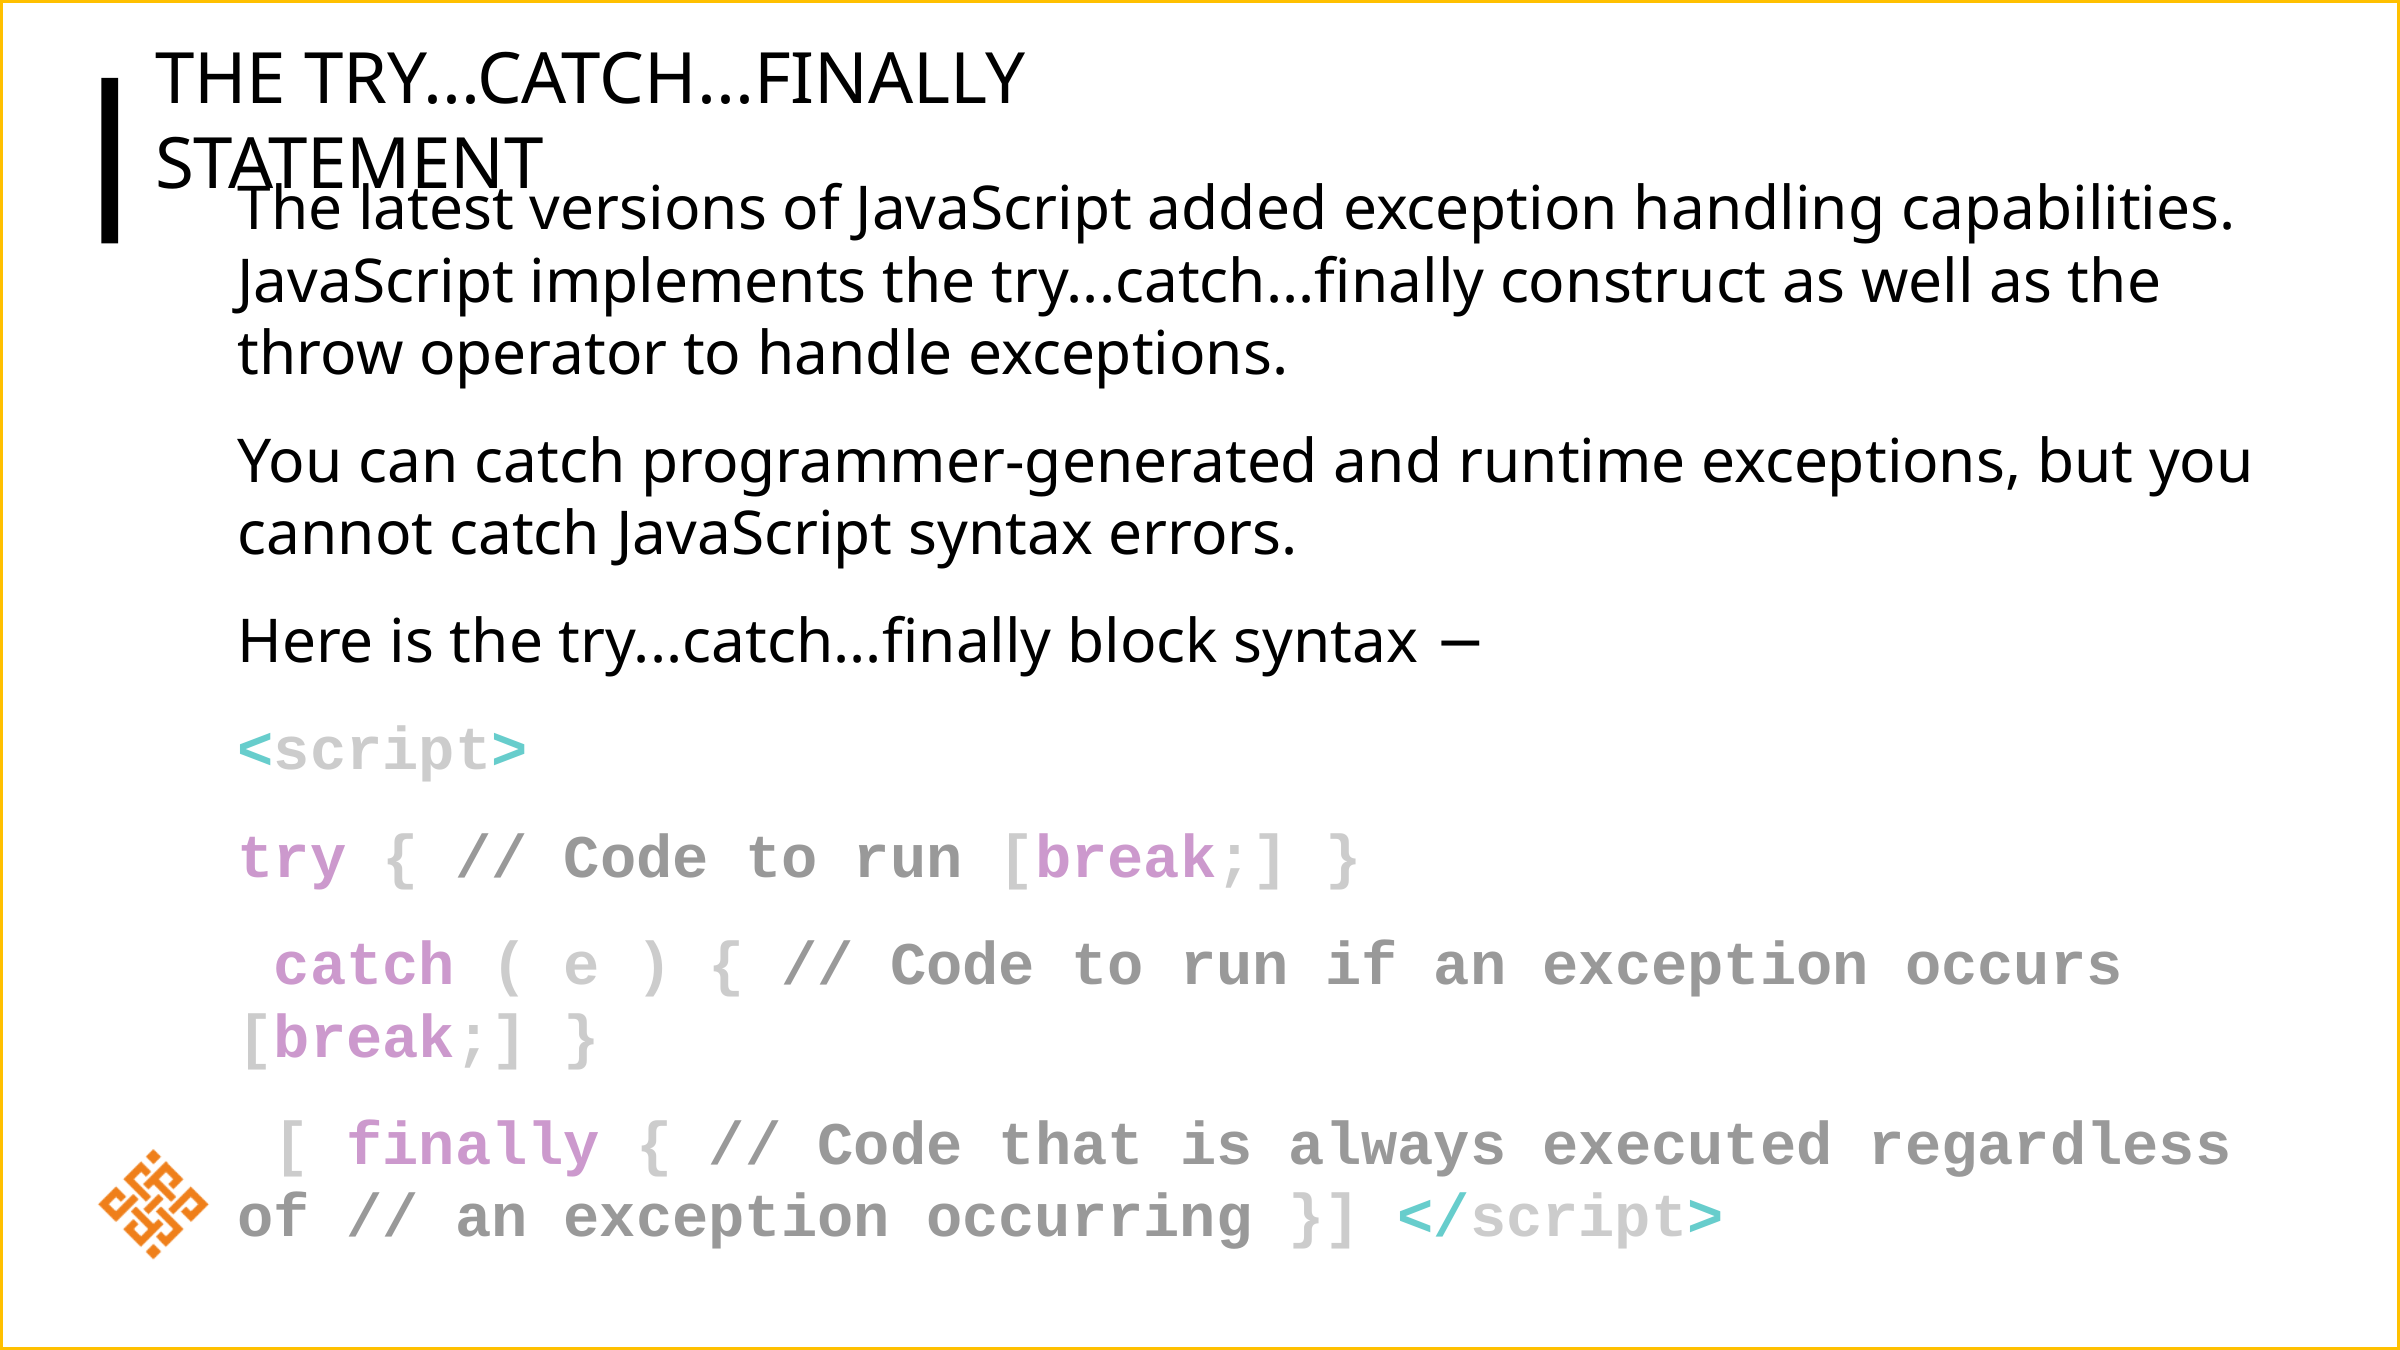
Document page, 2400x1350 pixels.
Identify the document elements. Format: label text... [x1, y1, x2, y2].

list The latest versions of JavaScript added exception handling capabilities. JavaScript implements the try...catch...finally construct as well as the throw operator to handle exceptions. You can catch programmer-generated and runtime exceptions, but you cannot catch JavaScript syntax errors. Here is the try...catch...finally block syntax − <script> try { // Code to run [break;] } catch ( e ) { // Code to run if an exception occurs [break;] } [ finally { // Code that is always executed regardless of // an exception occurring }] </script> [219, 160, 2346, 1193]
title The try...catch...finally Statement [136, 77, 1360, 243]
picture [75, 1058, 235, 1350]
